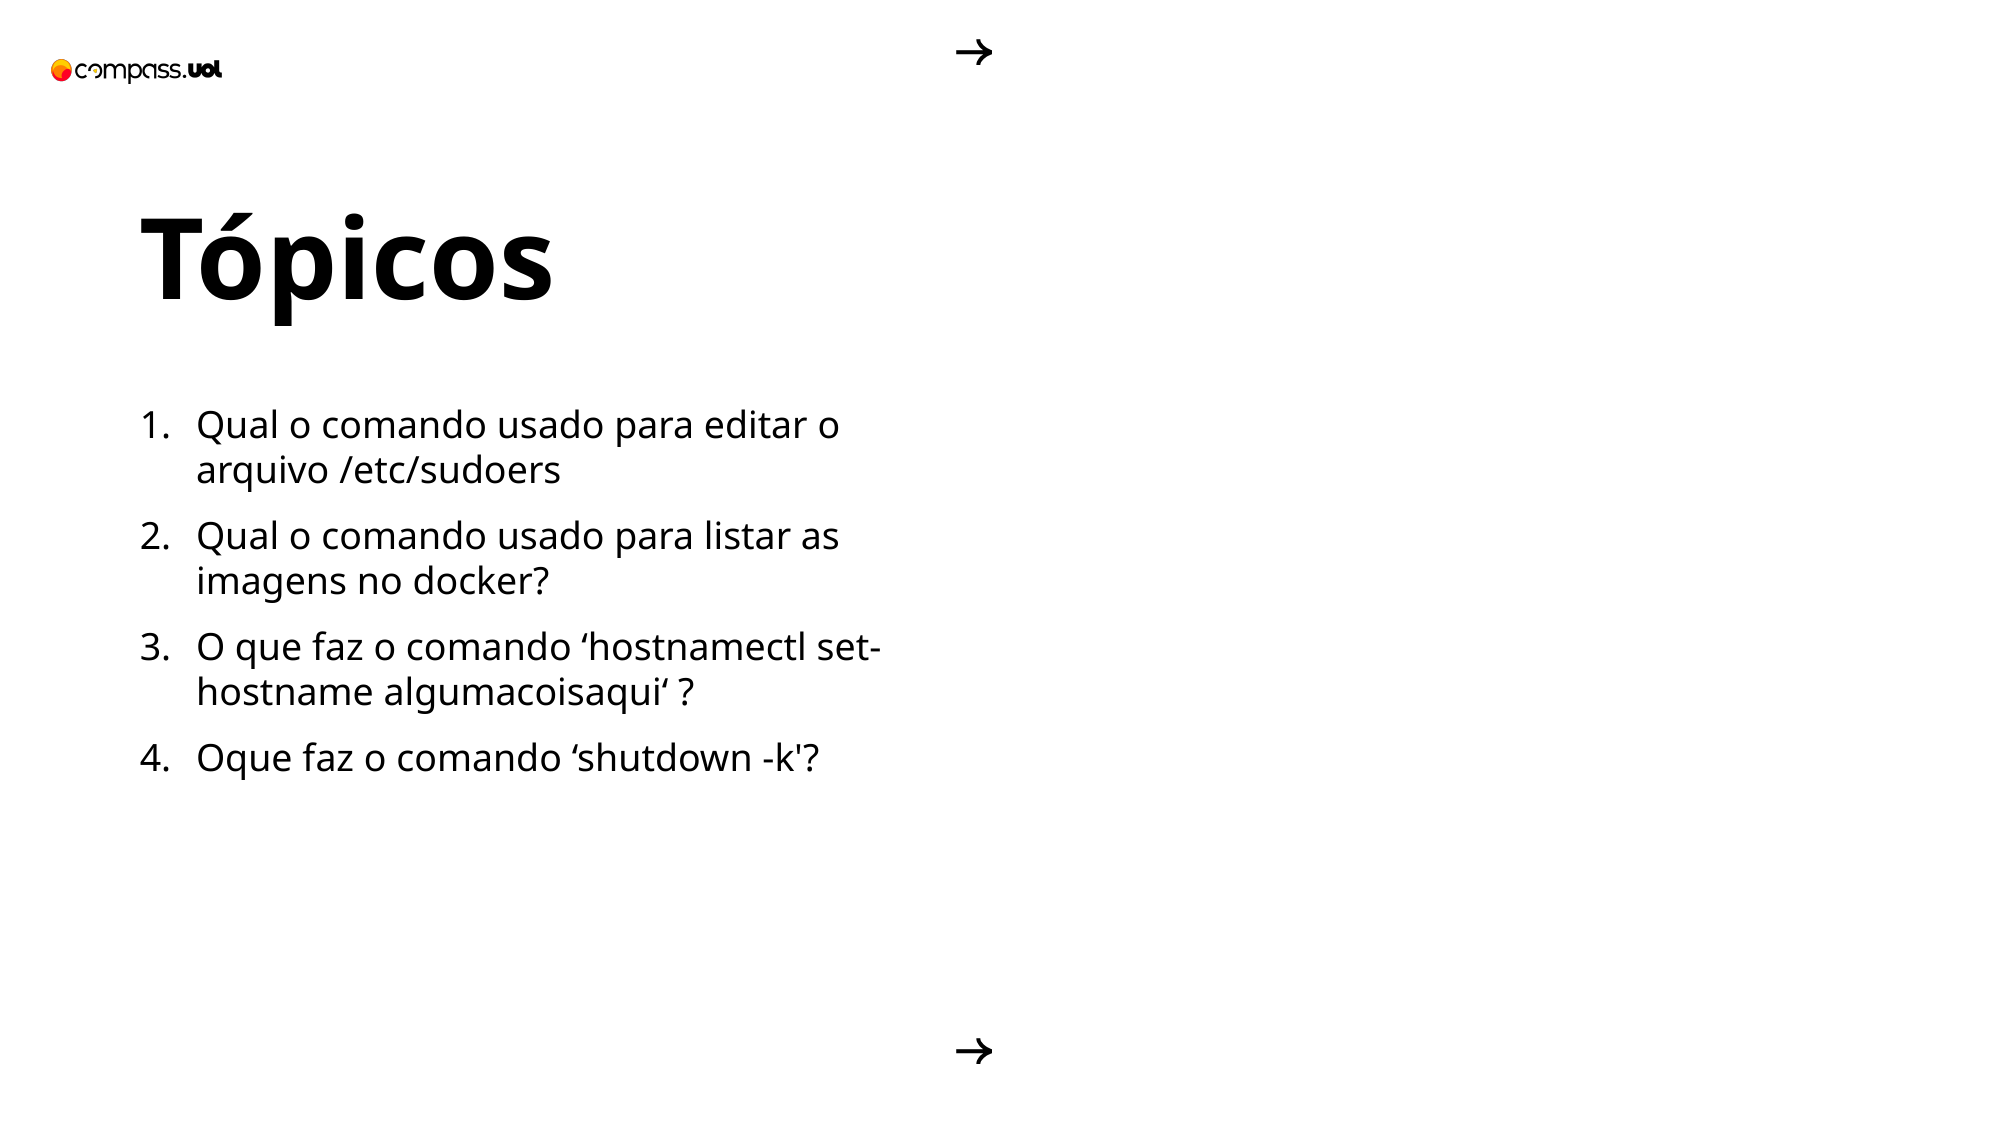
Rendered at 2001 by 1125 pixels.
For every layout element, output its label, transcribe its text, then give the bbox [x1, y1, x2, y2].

picture [957, 1039, 992, 1064]
picture [957, 40, 992, 65]
list Qual o comando usado para editar o arquivo /etc/sudoers Qual o comando usado para listar as imagens no docker? O que faz o comando ‘hostnamectl set-hostname algumacoisaqui‘ ? Oque faz o comando ‘shutdown -k'? [125, 393, 913, 907]
list Tópicos [125, 179, 927, 332]
picture [51, 59, 222, 84]
